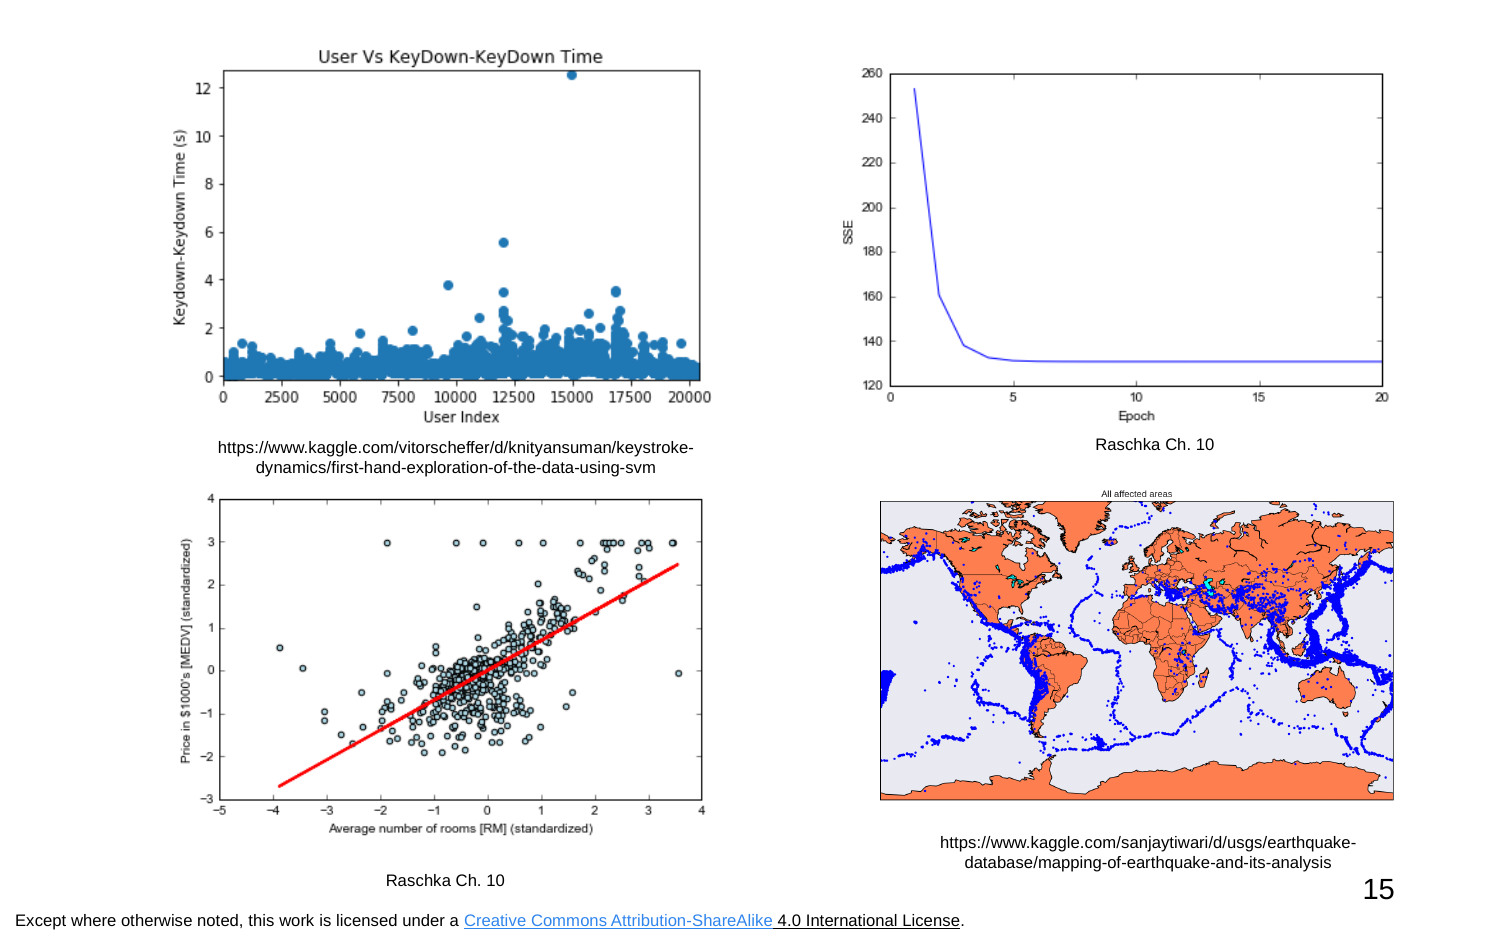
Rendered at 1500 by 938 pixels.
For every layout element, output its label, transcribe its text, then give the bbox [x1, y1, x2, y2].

picture [834, 59, 1398, 432]
text_box Raschka Ch. 10 [1080, 439, 1282, 461]
picture [875, 484, 1398, 806]
picture [172, 484, 714, 843]
text_box https://www.kaggle.com/vitorscheffer/d/knityansuman/keystroke-dynamics/first-hand-exploration-of-the-data-using-svm [196, 442, 717, 485]
slide_number 15 [1347, 862, 1416, 913]
picture [164, 38, 722, 434]
text_box https://www.kaggle.com/sanjaytiwari/d/usgs/earthquake-database/mapping-of-earthquake-and-its-analysis [899, 824, 1398, 880]
text_box Raschka Ch. 10 [370, 862, 567, 897]
